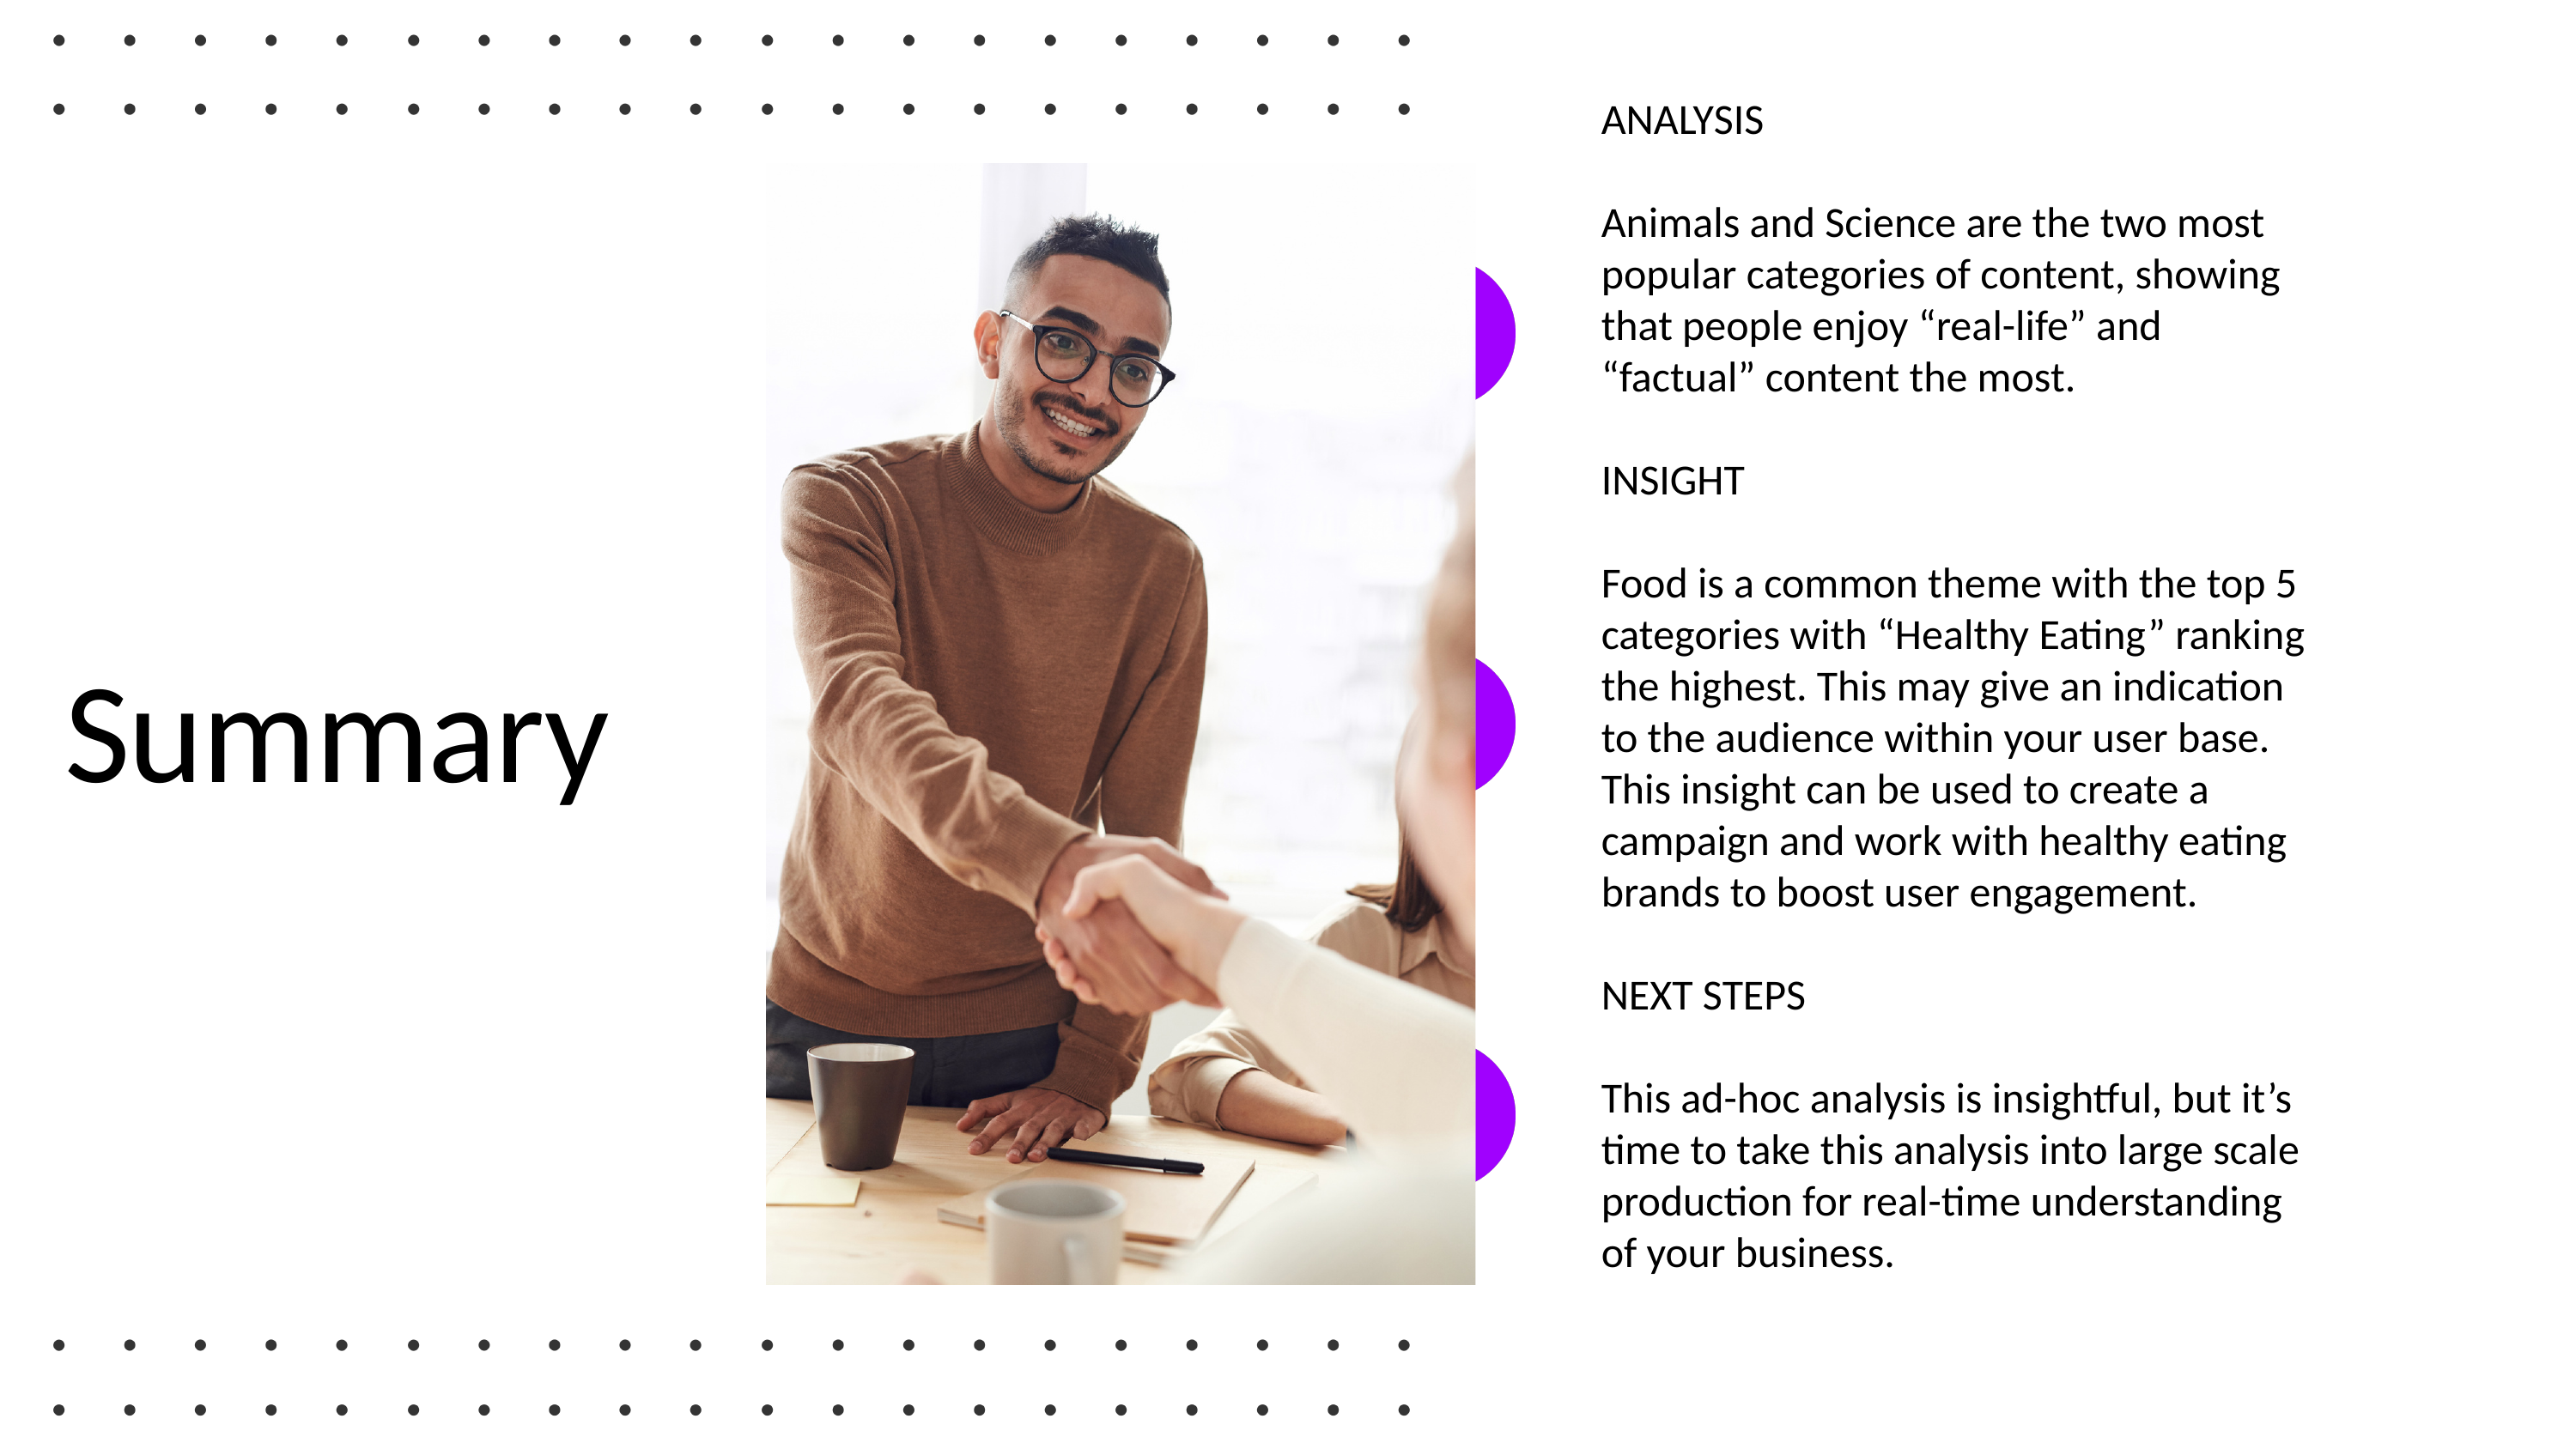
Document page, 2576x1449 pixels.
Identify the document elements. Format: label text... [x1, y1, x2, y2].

picture [765, 163, 1562, 1286]
text_box Summary [64, 639, 727, 811]
text_box ANALYSIS Animals and Science are the two most popular categories of content, showing that people enjoy “real-life” and “factual” content the most. INSIGHT Food is a common theme with the top 5 categories with “Healthy Eating” ranking the highest. This may give an indication to the audience within your user base. This insight can be used to create a campaign and work with healthy eating brands to boost user engagement. NEXT STEPS This ad-hoc analysis is insightful, but it’s time to take this analysis into large scale production for real-time understanding of your business. [1589, 85, 2330, 1283]
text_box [46, 1335, 1414, 1449]
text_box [46, 0, 1414, 118]
